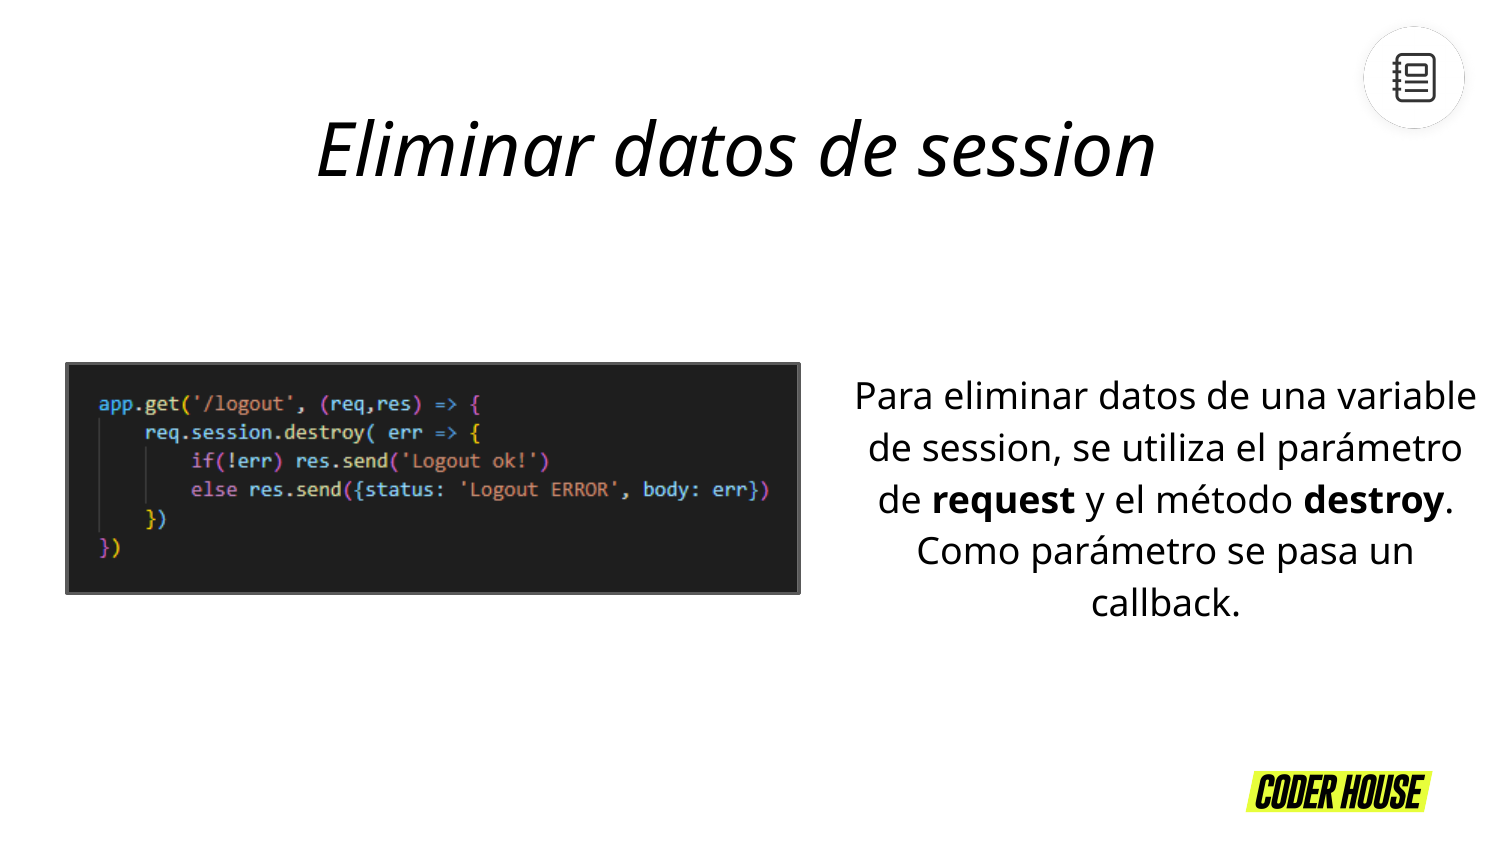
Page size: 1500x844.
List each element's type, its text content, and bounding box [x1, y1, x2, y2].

picture [68, 364, 798, 592]
text_box Eliminar datos de session [123, 86, 1352, 225]
text_box Para eliminar datos de una variable de session, se utiliza el parámetro de request y el método destroy. Como parámetro se pasa un callback. [832, 350, 1500, 639]
picture [1351, 14, 1477, 141]
picture [1241, 764, 1437, 819]
